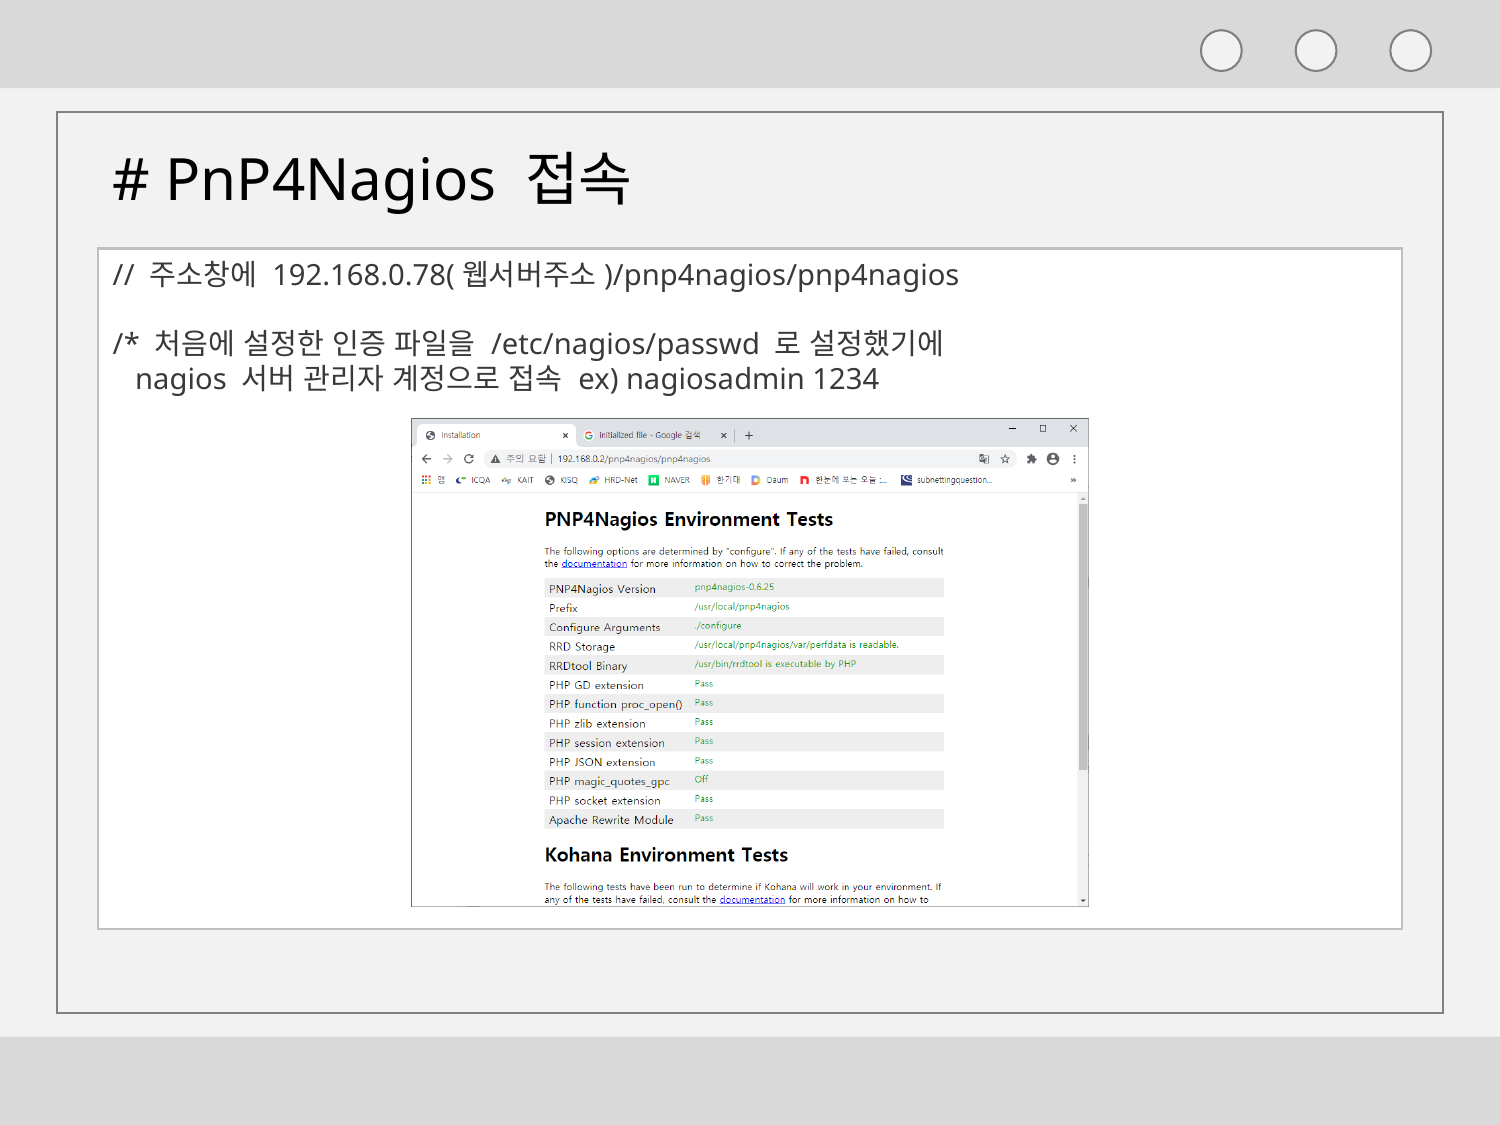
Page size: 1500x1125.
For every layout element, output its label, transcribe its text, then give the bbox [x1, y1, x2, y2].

text_box [1294, 29, 1338, 73]
text_box [56, 111, 1444, 1014]
picture [411, 418, 1089, 907]
text_box [0, 0, 1500, 89]
text_box [1389, 29, 1433, 73]
text_box // 주소창에 192.168.0.78(웹서버주소)/pnp4nagios/pnp4nagios /* 처음에 설정한 인증 파일을 /etc/nagios/passwd 로 설정했기에 nagios 서버 관리자 계정으로 접속 ex) nagiosadmin 1234 [97, 247, 1403, 930]
text_box [1199, 29, 1243, 73]
text_box [0, 1036, 1500, 1125]
text_box # PnP4Nagios 접속 [97, 134, 1402, 220]
